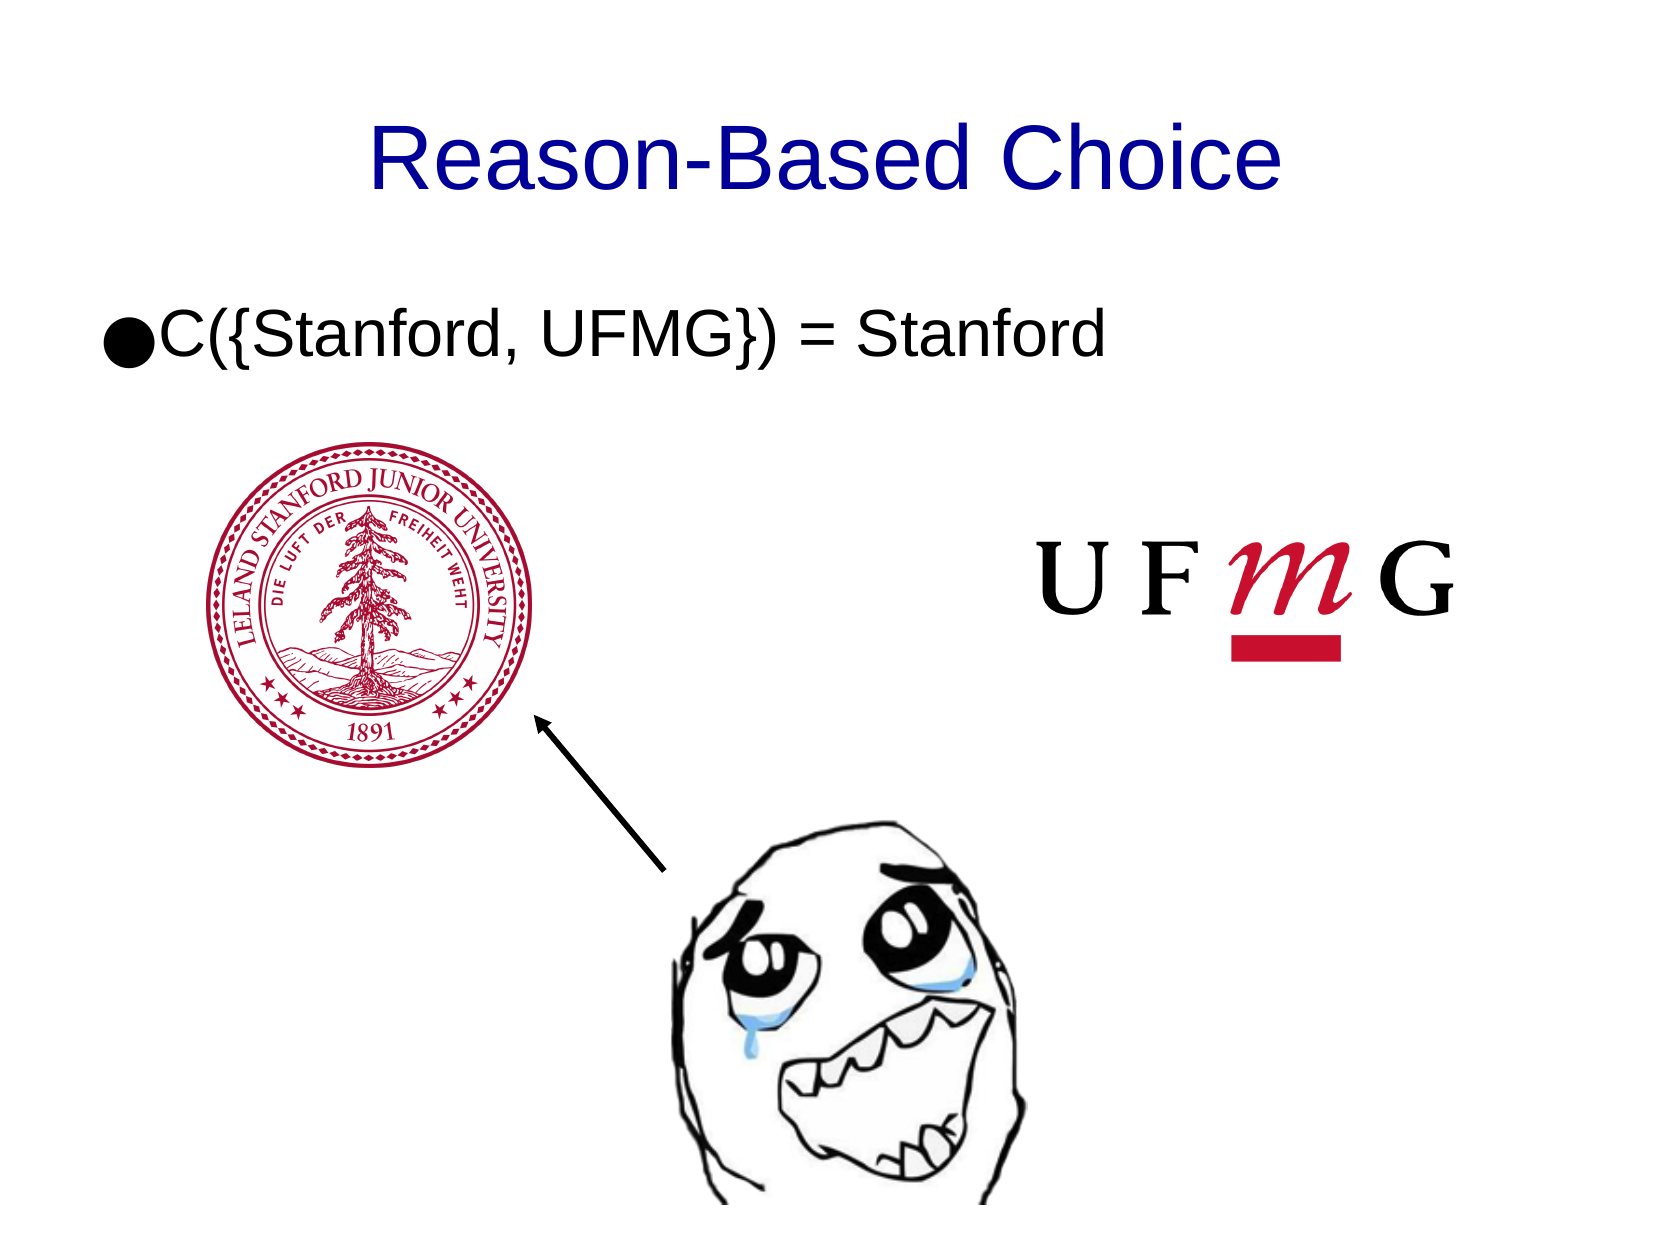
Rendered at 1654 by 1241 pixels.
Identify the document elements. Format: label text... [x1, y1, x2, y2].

picture [206, 442, 532, 768]
text_box Reason-Based Choice [82, 49, 1571, 257]
picture [670, 819, 1028, 1205]
picture [1018, 505, 1473, 683]
text_box [197, 434, 523, 759]
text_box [533, 714, 665, 872]
text_box C({Stanford, UFMG}) = Stanford [82, 290, 1571, 1010]
